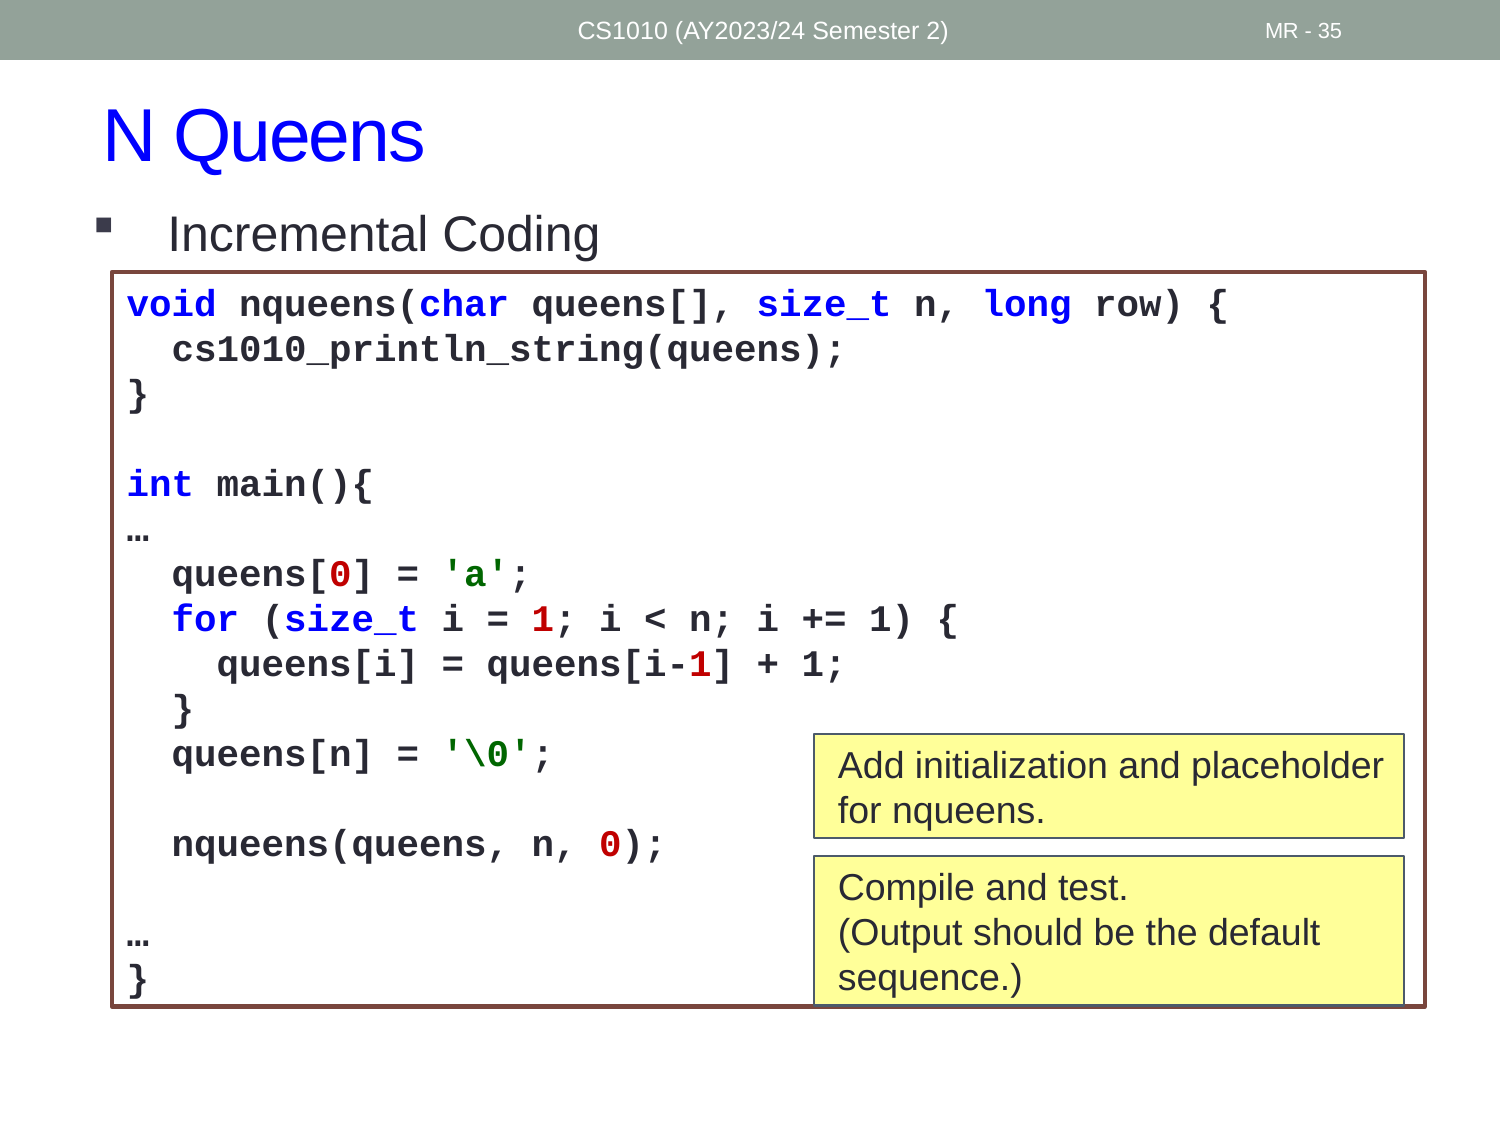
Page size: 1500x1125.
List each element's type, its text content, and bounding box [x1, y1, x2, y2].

text_box void nqueens(char queens[], size_t n, long row) { cs1010_println_string(queens); } int main(){ … queens[0] = 'a'; for (size_t i = 1; i < n; i += 1) { queens[i] = queens[i-1] + 1; } queens[n] = '\0'; nqueens(queens, n, 0); … } [110, 270, 1427, 1009]
text_box Add initialization and placeholder for nqueens. [812, 732, 1407, 841]
text_box Compile and test. (Output should be the default sequence.) [812, 854, 1407, 1008]
title N Queens [87, 62, 1463, 200]
text_box Incremental Coding [77, 193, 1382, 1076]
footer CS1010 (AY2023/24 Semester 2) [562, 3, 1238, 57]
slide_number MR - 35 [1250, 3, 1425, 57]
